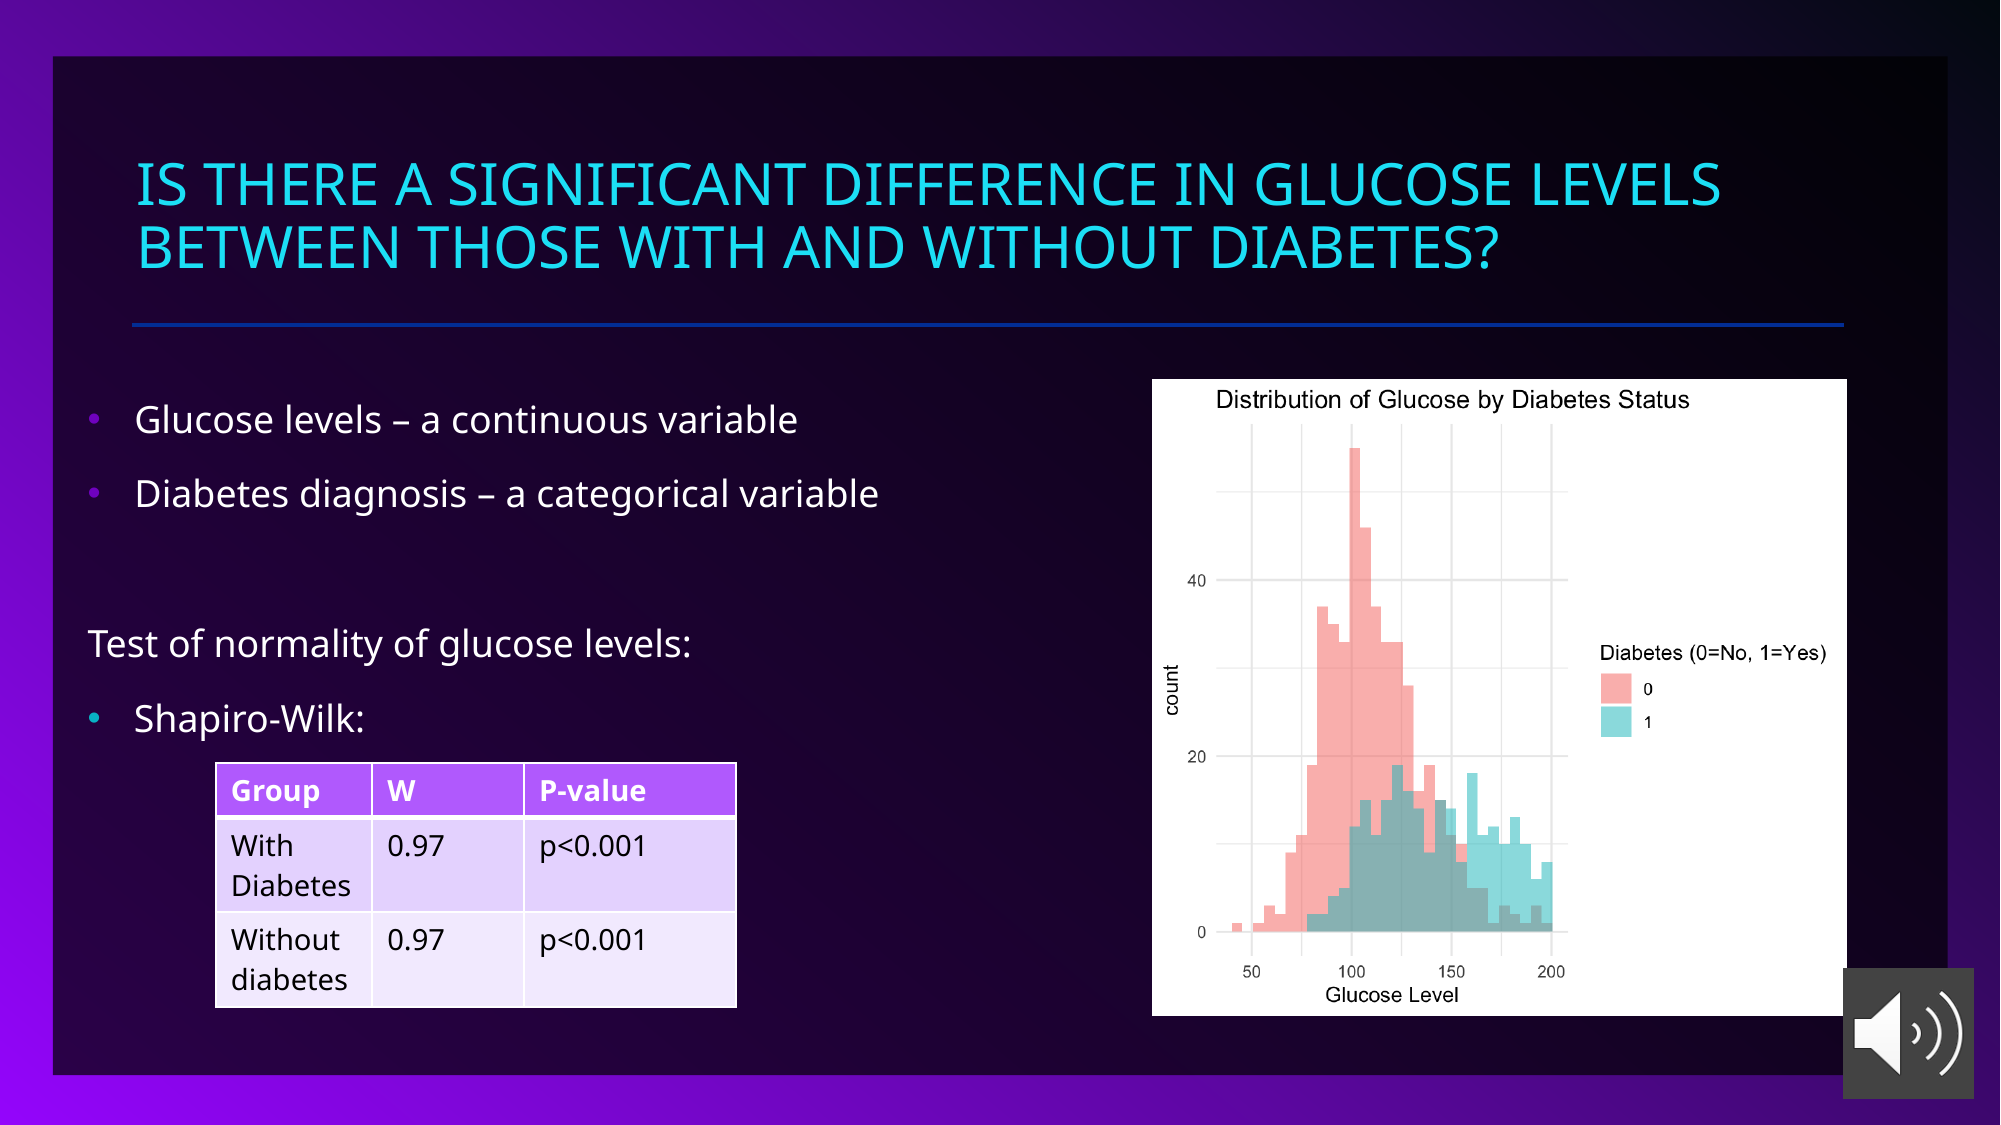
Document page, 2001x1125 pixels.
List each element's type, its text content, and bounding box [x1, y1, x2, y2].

slide_number 13 [1499, 1021, 1841, 1082]
picture [1152, 379, 1975, 1100]
table_header Group [217, 764, 371, 815]
table_cell 0.97 [373, 820, 523, 911]
table_cell p<0.001 [525, 820, 735, 911]
table_cell p<0.001 [525, 913, 735, 1006]
table_header P-value [525, 764, 735, 815]
table_header W [373, 764, 523, 815]
list Glucose levels – a continuous variable Diabetes diagnosis – a categorical variable Test of normality of glucose levels: Shapiro-Wilk: [72, 379, 1000, 1022]
table_cell 0.97 [373, 913, 523, 1006]
table_cell Without diabetes [217, 913, 371, 1006]
title Is there a significant difference in glucose levels between those with and without diabetes? [121, 70, 1845, 289]
table_cell With Diabetes [217, 820, 371, 911]
